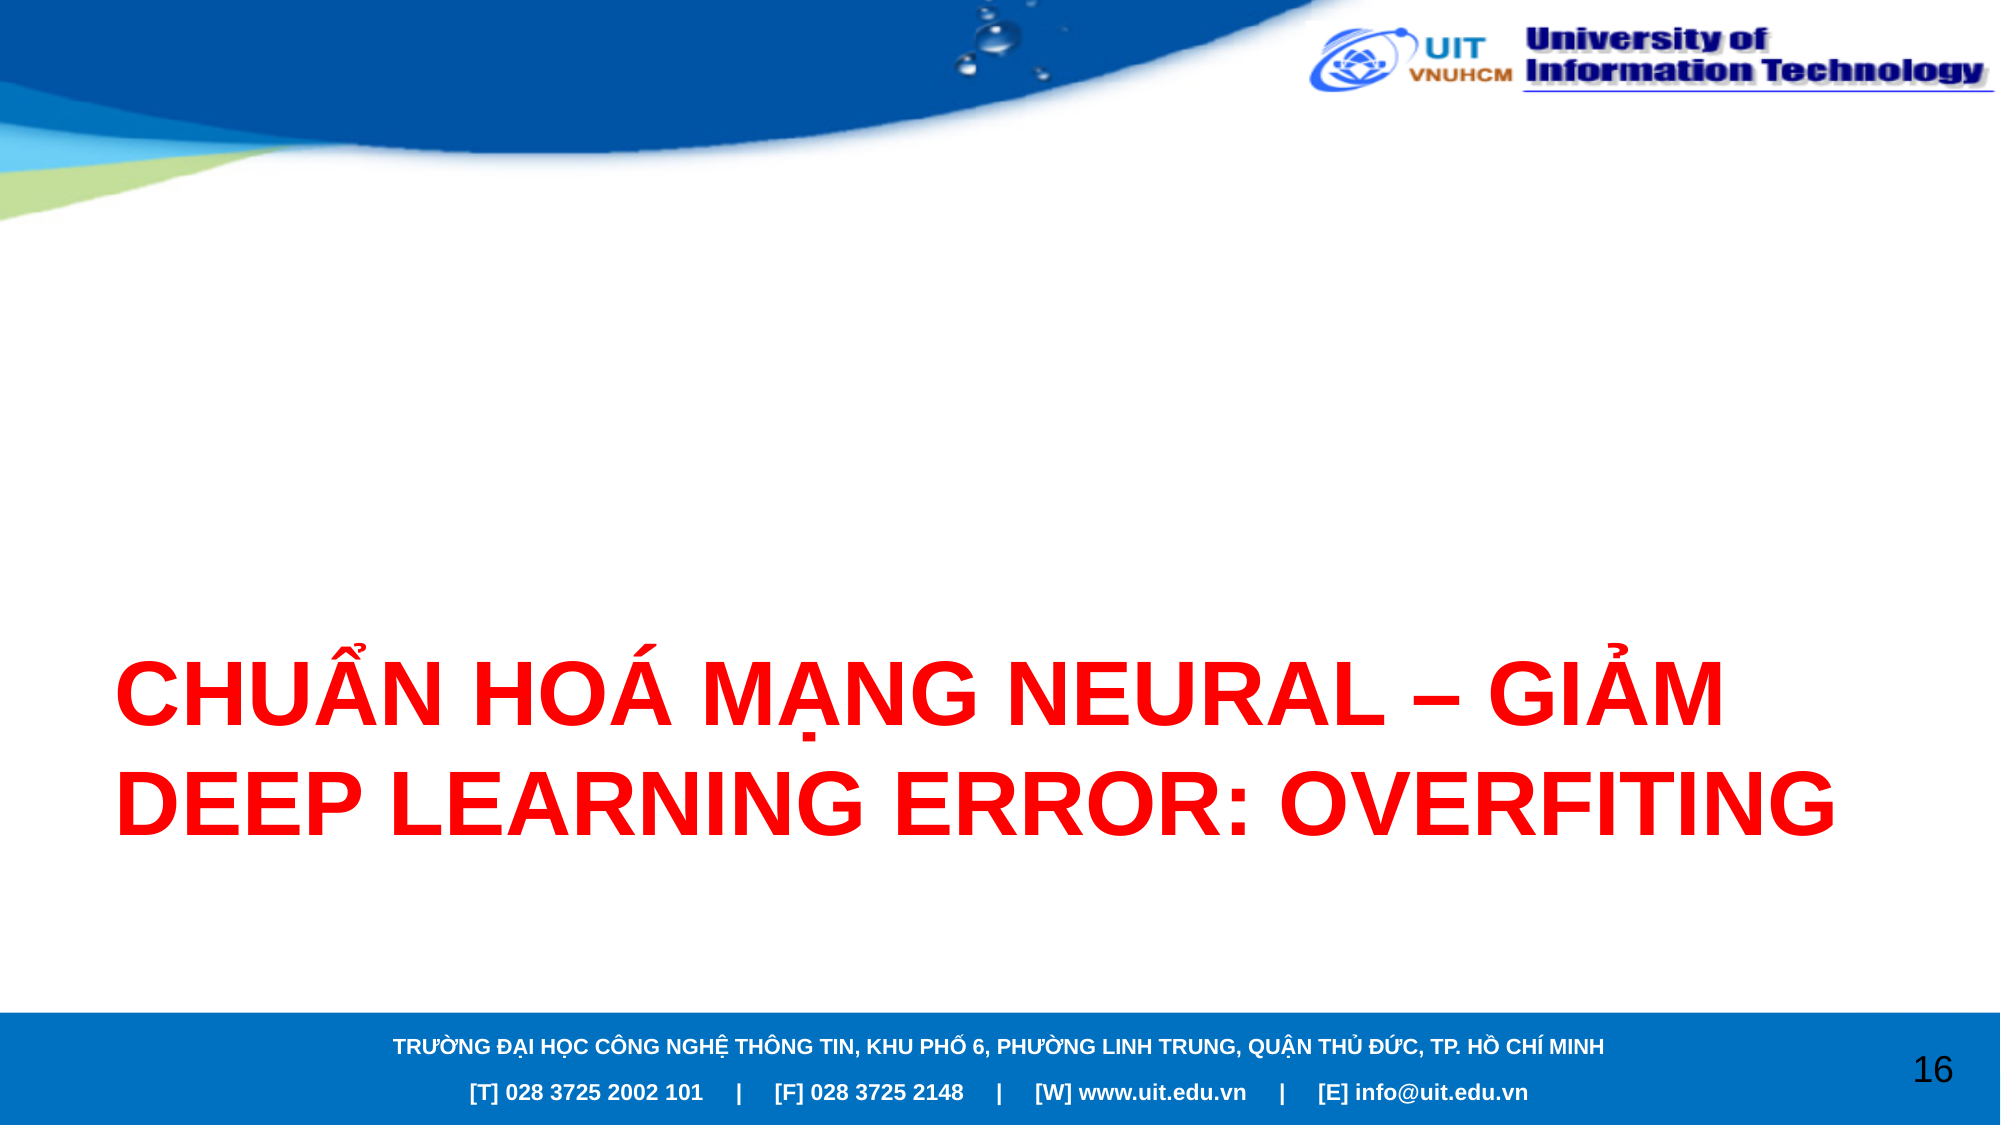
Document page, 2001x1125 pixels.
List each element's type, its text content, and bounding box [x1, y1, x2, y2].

title CHUẨN HOÁ MẠNG NEURAL – GIẢM DEEP LEARNING ERROR: OVERFITING [99, 650, 1900, 838]
picture [0, 0, 2001, 1125]
